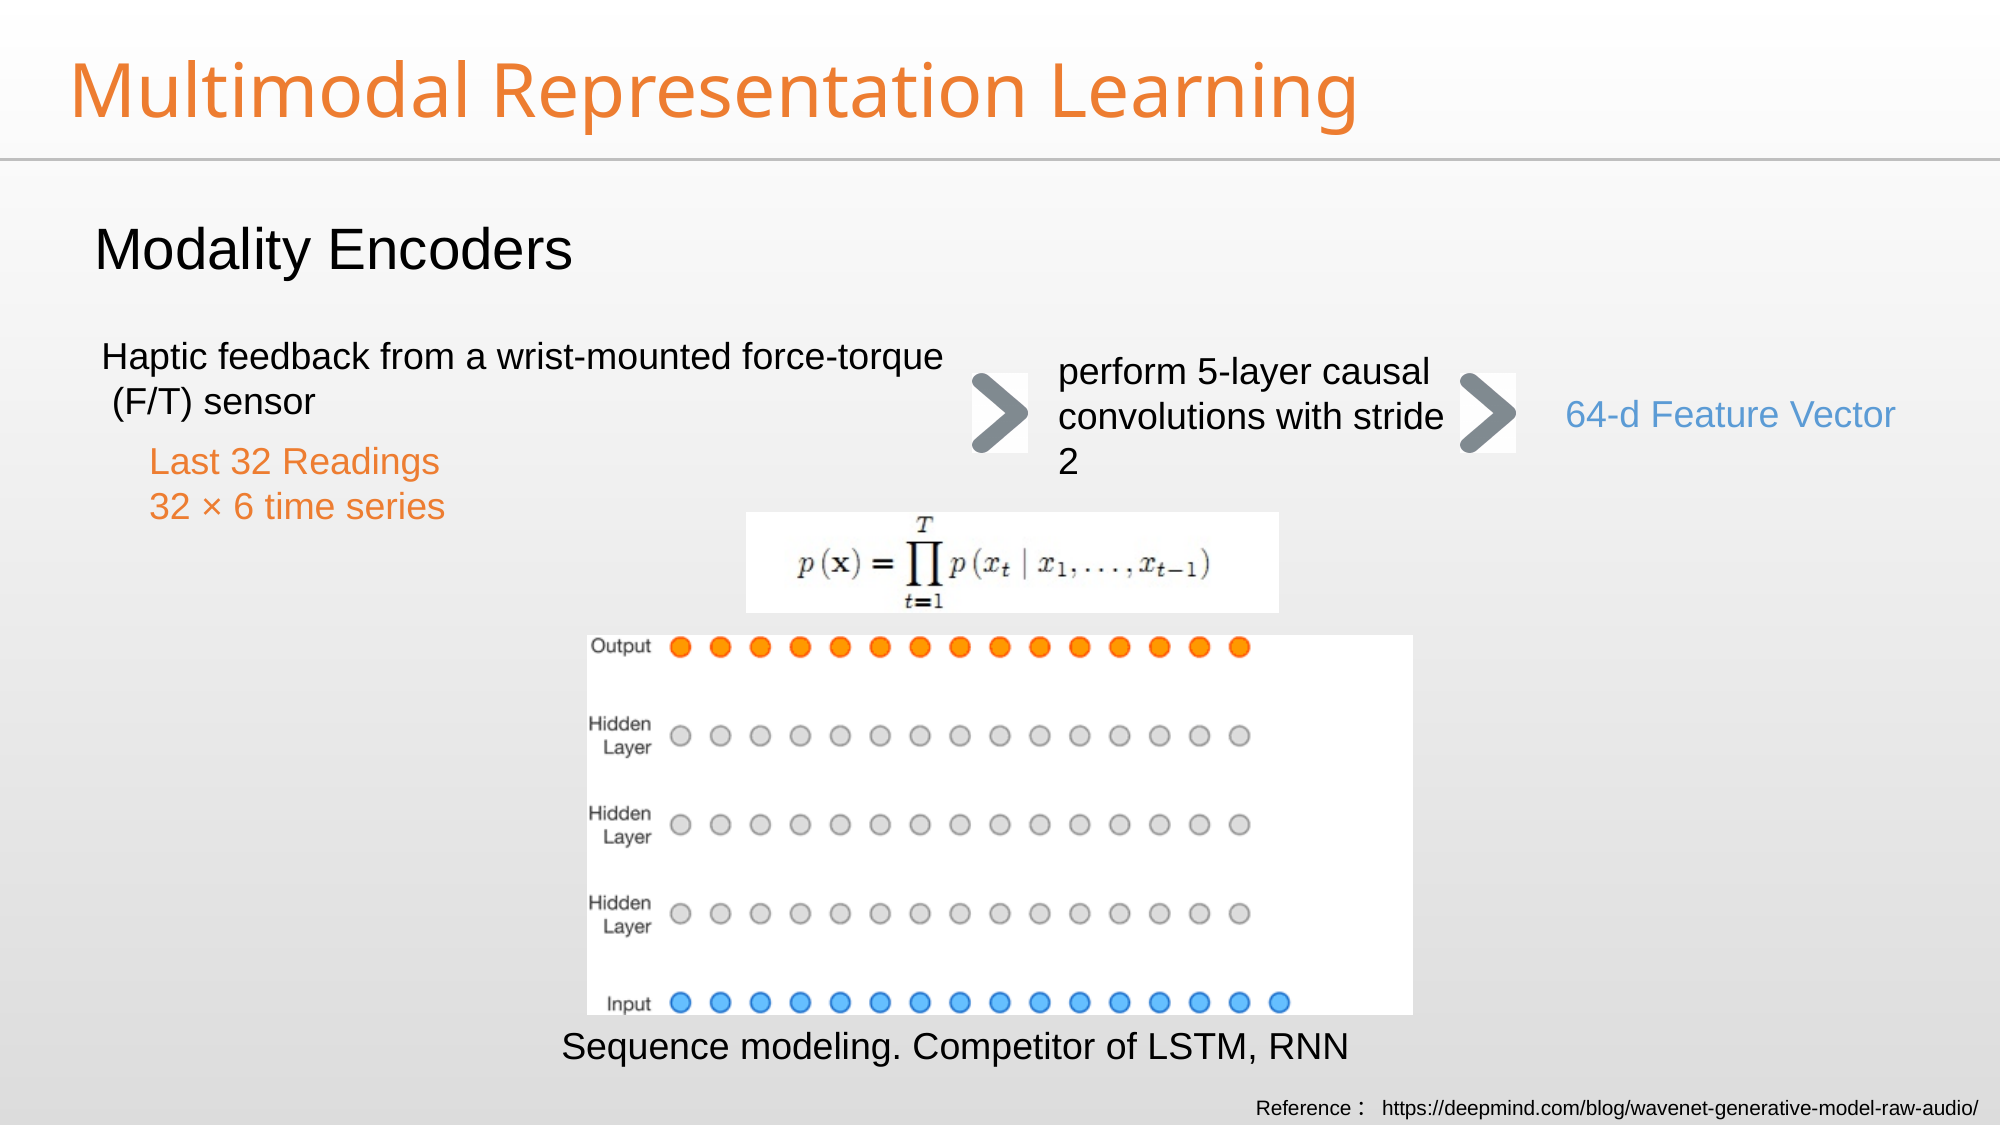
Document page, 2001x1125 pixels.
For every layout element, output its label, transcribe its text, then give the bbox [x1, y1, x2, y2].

text_box Sequence modeling. Competitor of LSTM, RNN [546, 1015, 1533, 1075]
text_box perform 5-layer causal convolutions with stride 2 [1043, 339, 1460, 535]
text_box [972, 373, 1028, 453]
text_box 64-d Feature Vector [1550, 382, 1968, 443]
text_box Last 32 Readings 32 × 6 time series [134, 430, 632, 535]
picture [587, 635, 1413, 1016]
picture [746, 512, 1279, 613]
text_box Reference：https://deepmind.com/blog/wavenet-generative-model-raw-audio/ [1241, 1087, 2000, 1125]
text_box Haptic feedback from a wrist-mounted force-torque (F/T) sensor [86, 324, 1241, 430]
text_box Multimodal Representation Learning [53, 34, 1377, 140]
text_box Modality Encoders [79, 203, 2000, 289]
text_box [1459, 373, 1516, 453]
